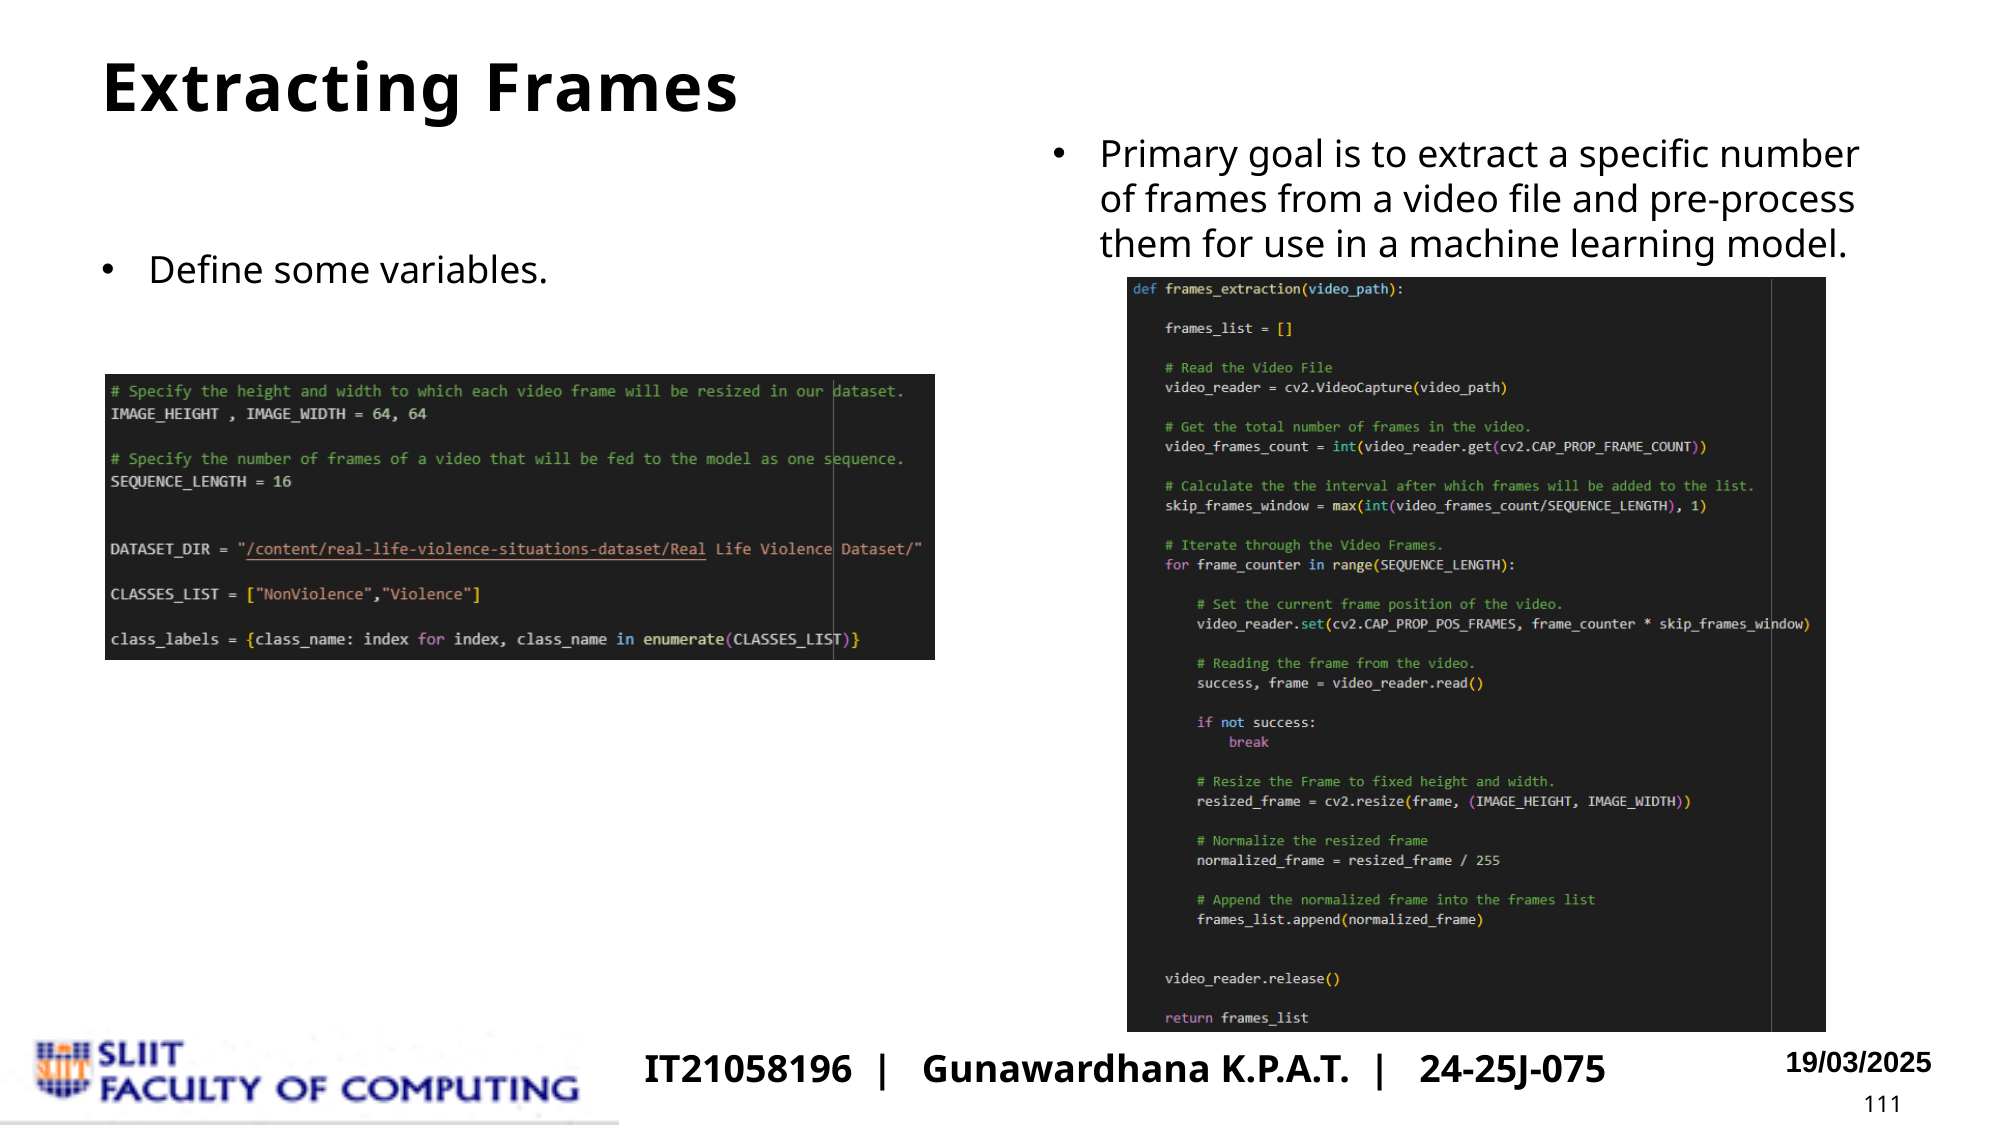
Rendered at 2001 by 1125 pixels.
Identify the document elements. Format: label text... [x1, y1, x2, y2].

text_box Define some variables. [86, 238, 915, 344]
picture [0, 1014, 619, 1125]
text_box IT21058196 | Gunawardhana K.P.A.T. | 24-25J-075 [628, 1059, 1749, 1121]
footer Add footer here [627, 1031, 1224, 1092]
title Extracting Frames [86, 46, 1252, 199]
text_box Primary goal is to extract a specific number of frames from a video file and pre-process them for use in a machine learning model. [1037, 122, 1914, 318]
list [104, 374, 935, 661]
picture [1126, 276, 1827, 1033]
text_box 19/03/2025 [1770, 1036, 2000, 1125]
